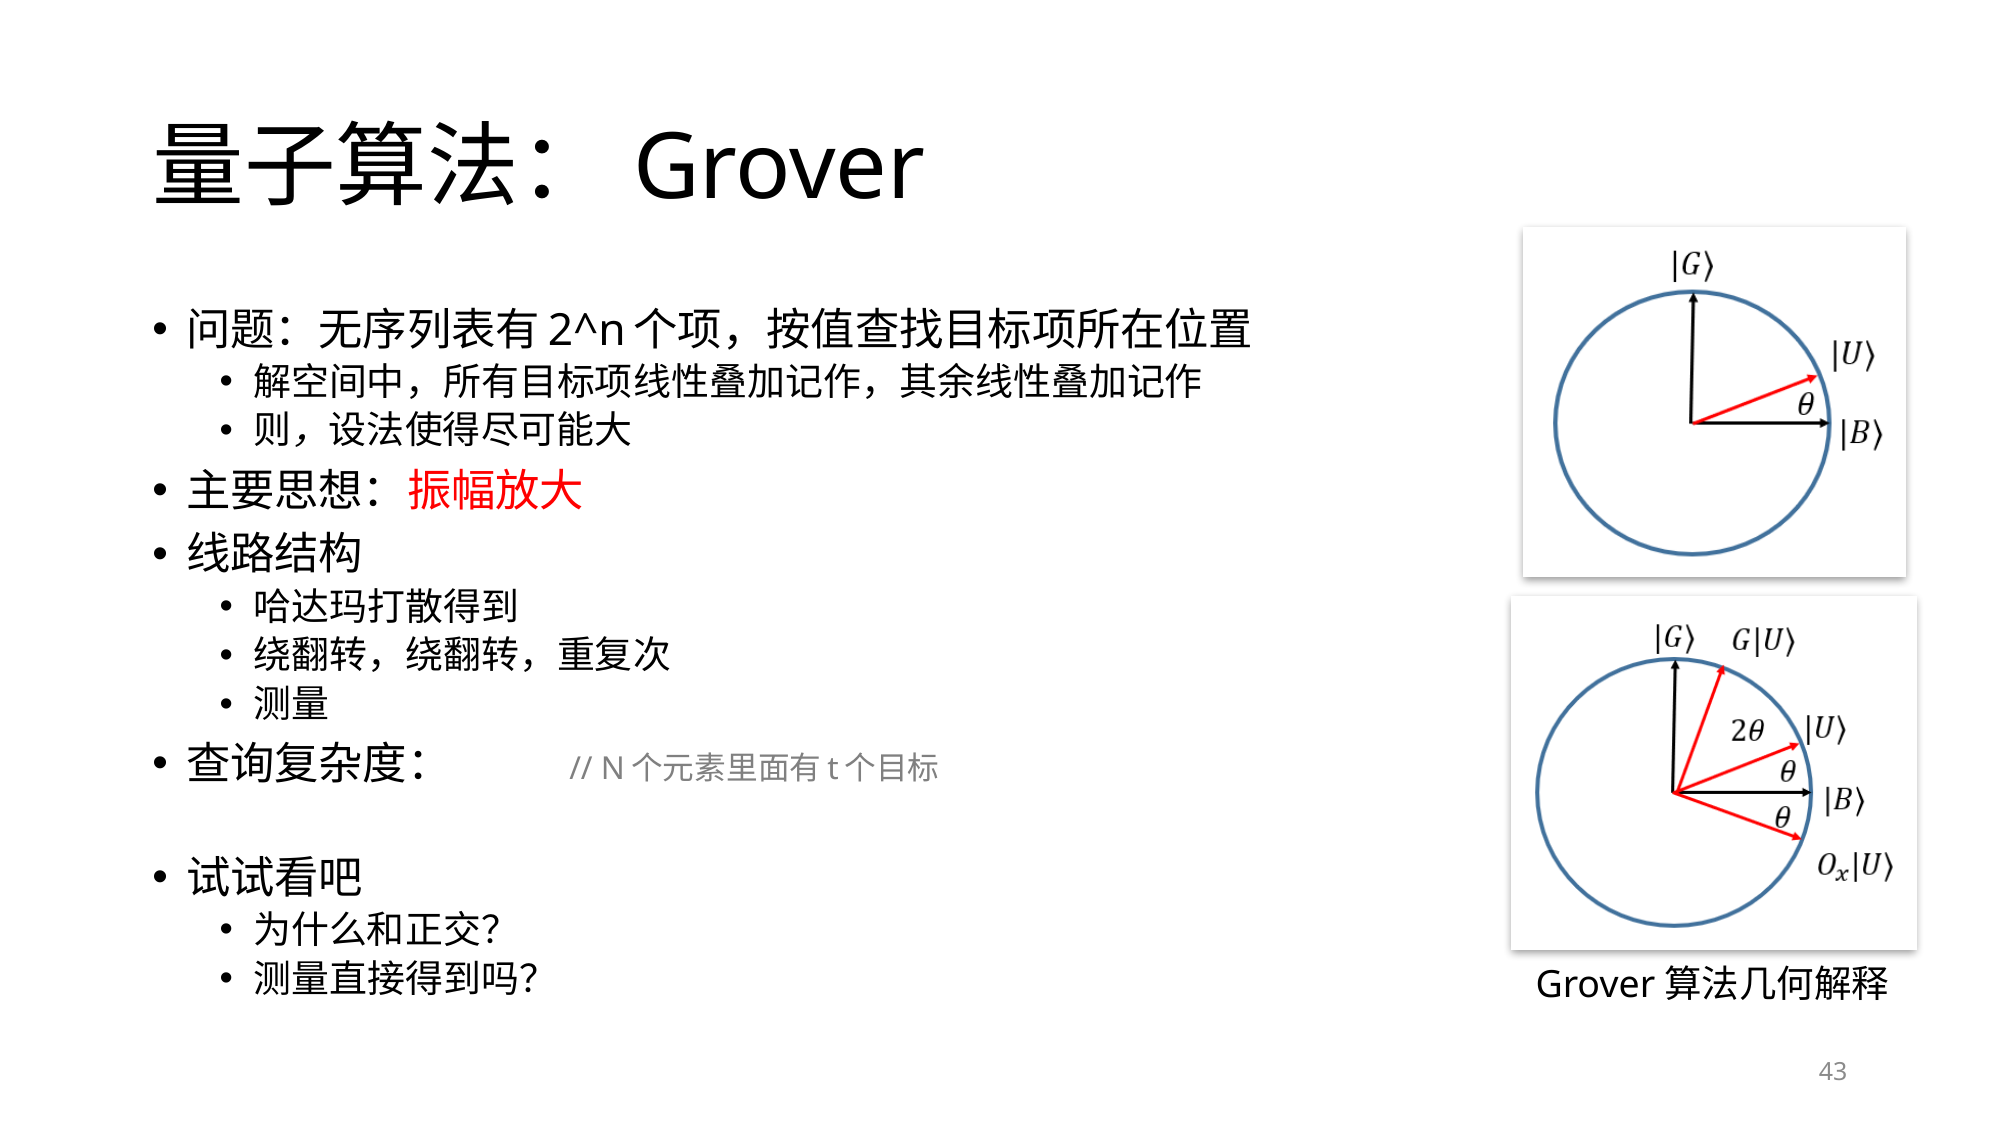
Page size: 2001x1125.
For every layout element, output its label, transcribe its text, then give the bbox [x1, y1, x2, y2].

slide_number 43 [1412, 1042, 1863, 1103]
picture [1537, 241, 1892, 563]
text_box Grover算法几何解释 [1520, 952, 1904, 1013]
title 量子算法：Grover [137, 59, 1863, 278]
picture [1525, 610, 1903, 936]
